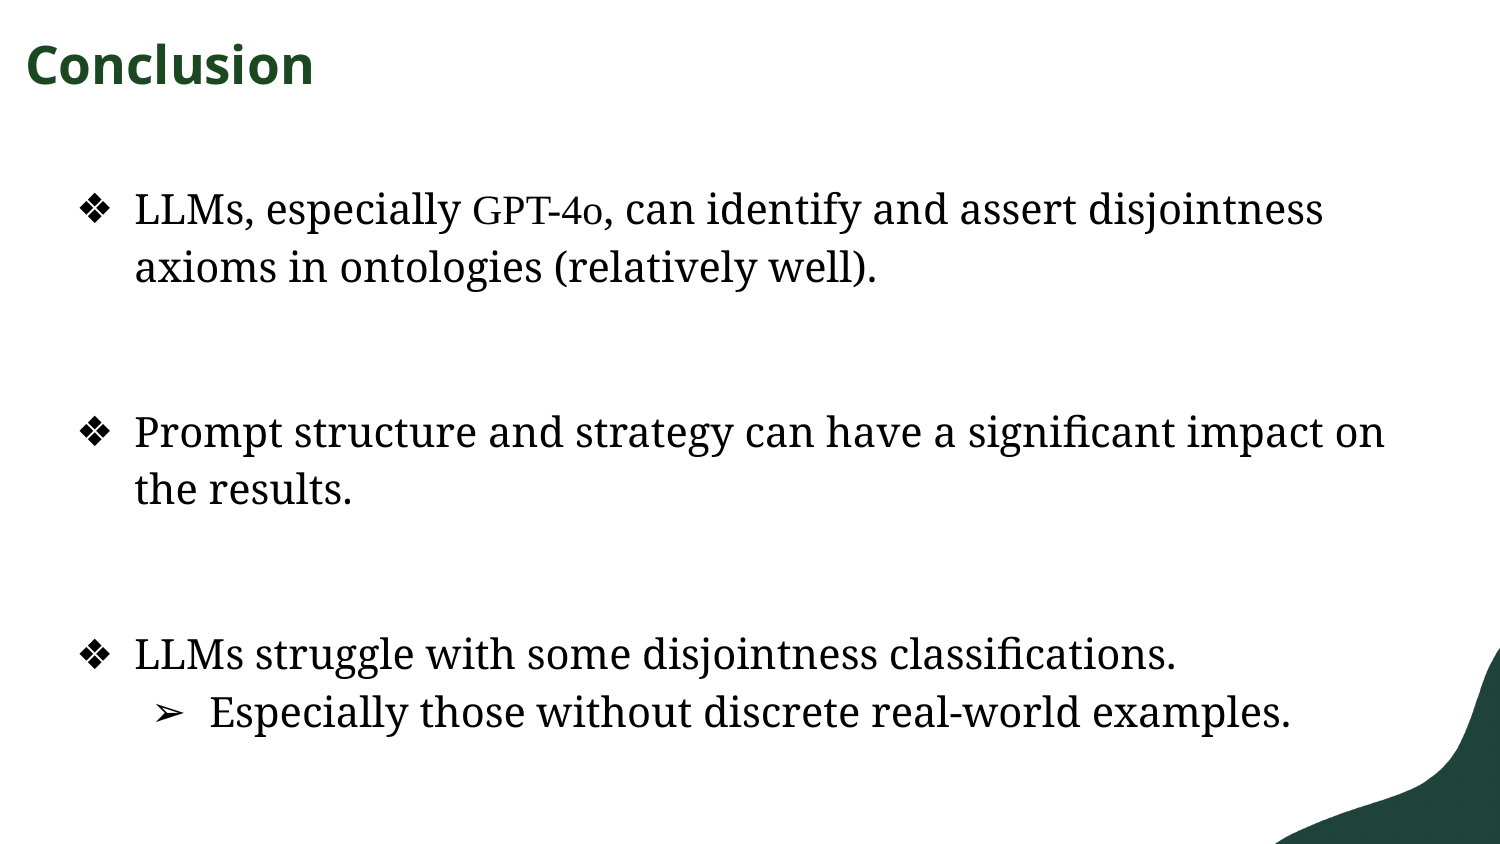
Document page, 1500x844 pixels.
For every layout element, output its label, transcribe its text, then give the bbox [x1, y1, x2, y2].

list LLMs, especially GPT-4o, can identify and assert disjointness axioms in ontologies (relatively well). Prompt structure and strategy can have a significant impact on the results. LLMs struggle with some disjointness classifications. Especially those without discrete real-world examples. [44, 160, 1443, 778]
title Conclusion [10, 16, 1408, 111]
text_box [1200, 636, 1500, 844]
